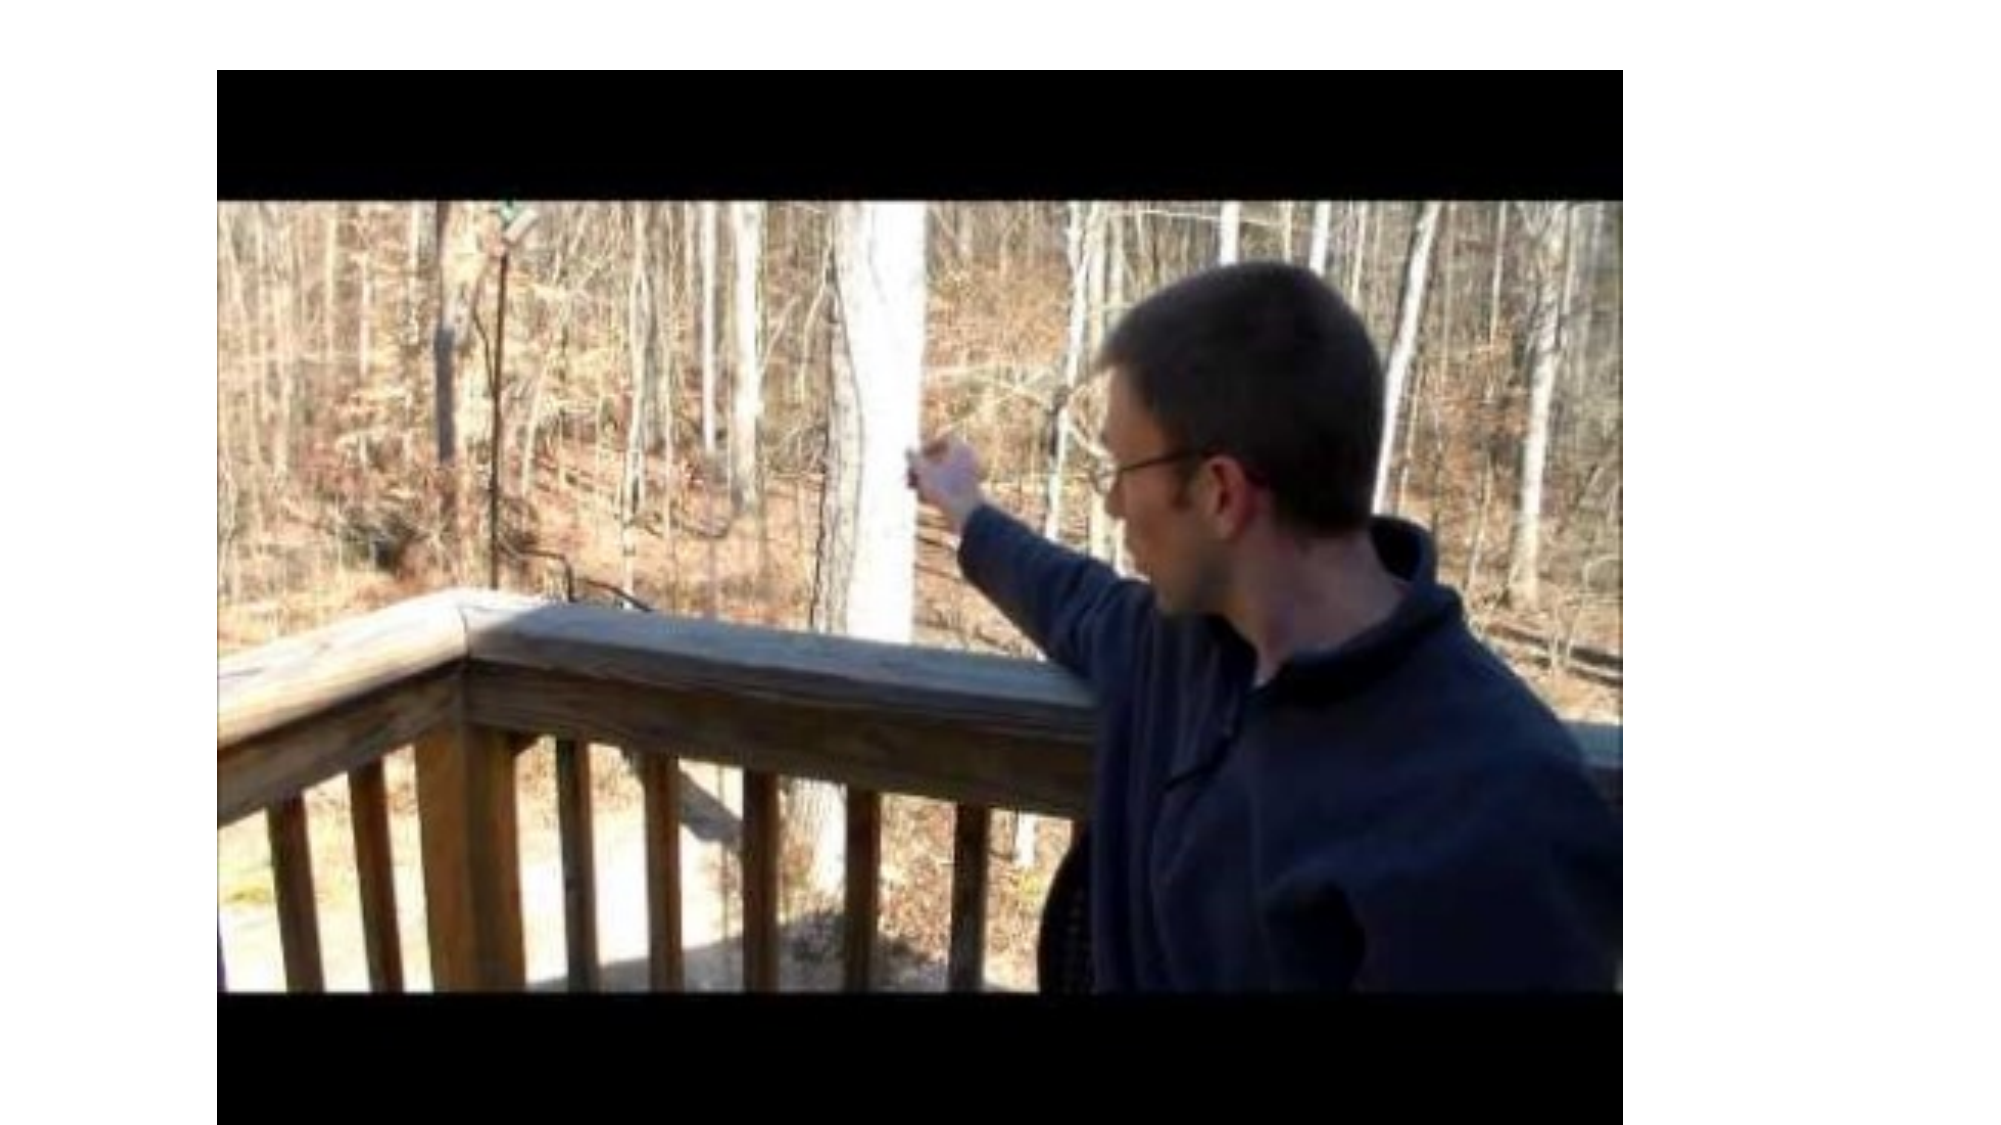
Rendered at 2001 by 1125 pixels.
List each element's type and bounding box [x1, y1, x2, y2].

text_box [216, 70, 1624, 1125]
